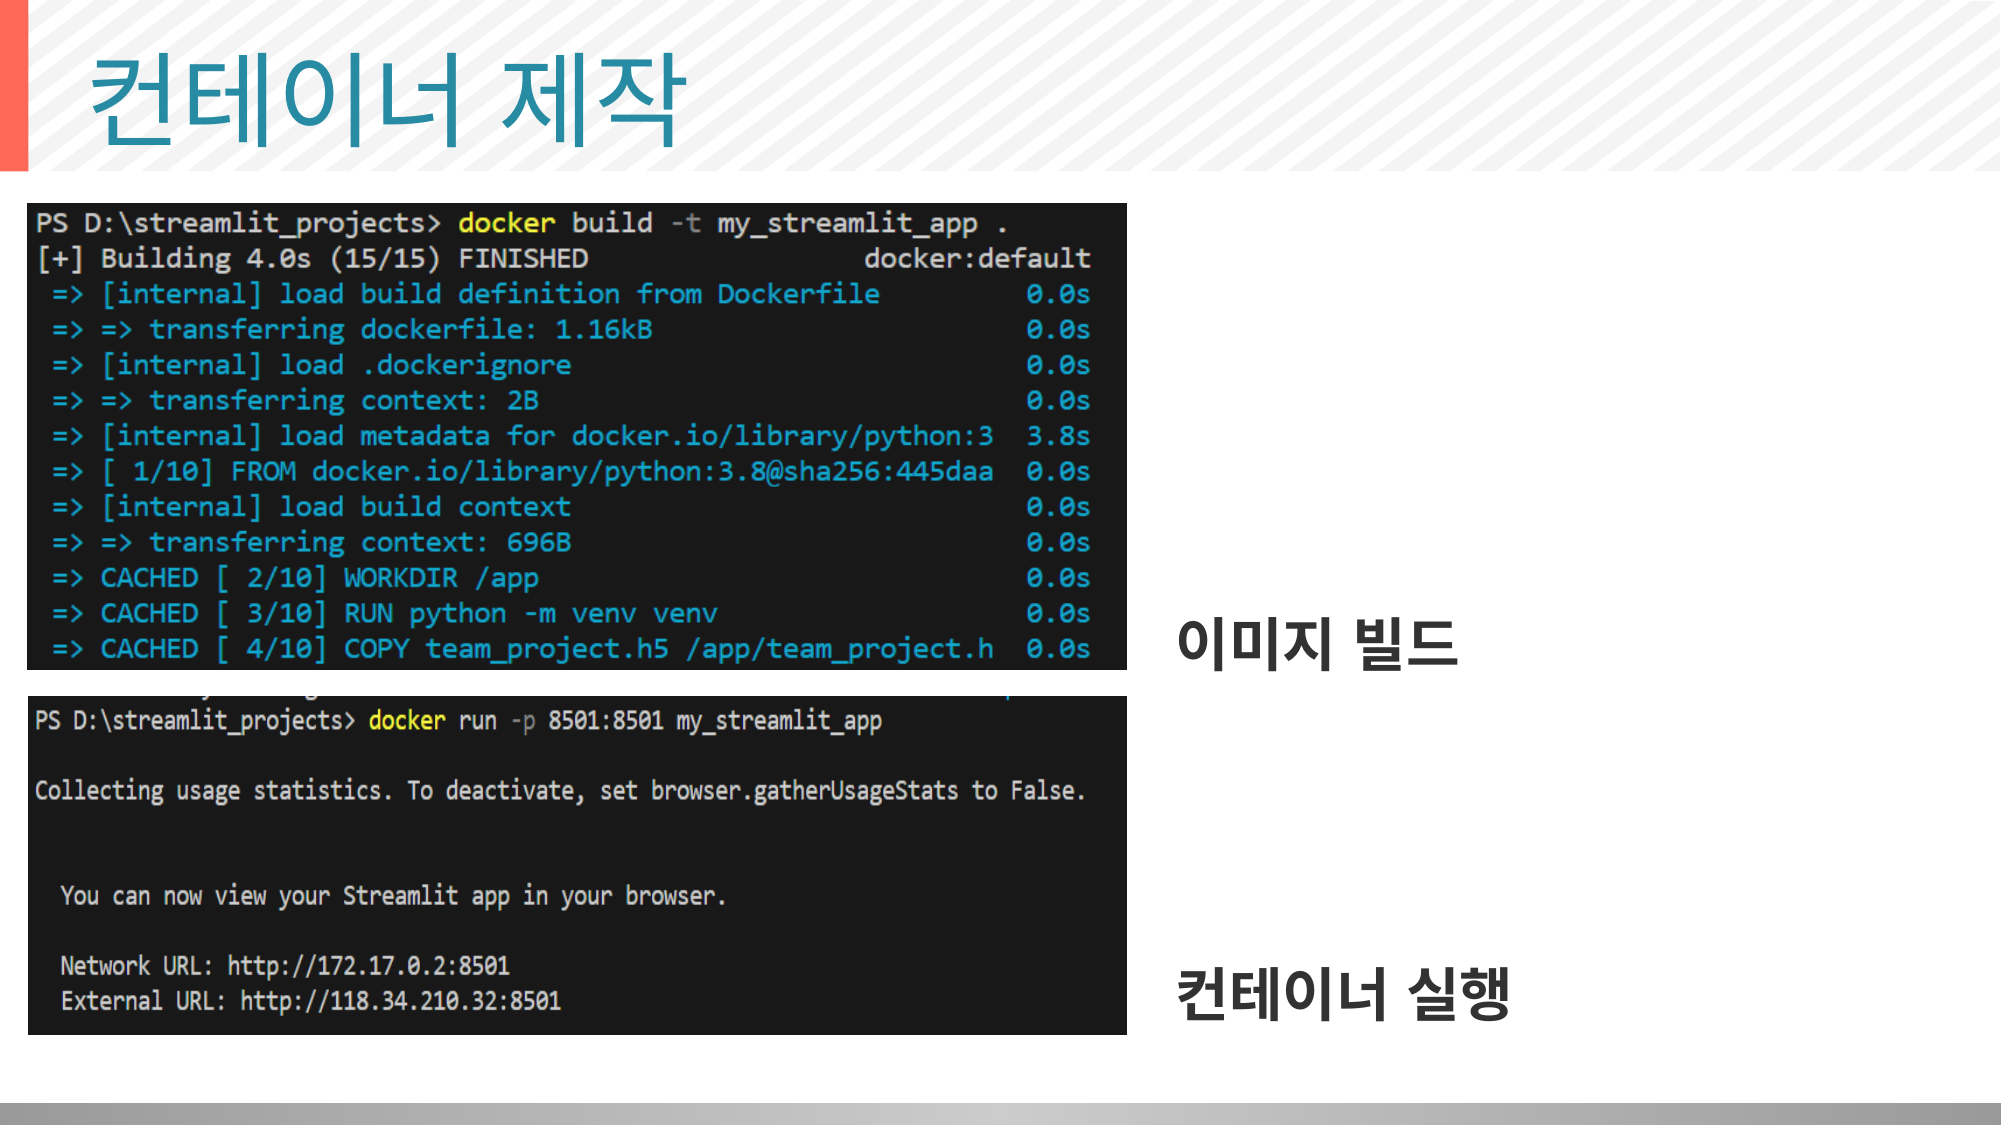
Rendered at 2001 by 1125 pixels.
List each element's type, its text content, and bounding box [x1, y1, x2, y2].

picture [27, 203, 1127, 670]
title 컨테이너 제작 [70, 20, 1925, 175]
picture [28, 696, 1127, 1035]
text_box 이미지 빌드 컨테이너 실행 [1161, 600, 1636, 1036]
